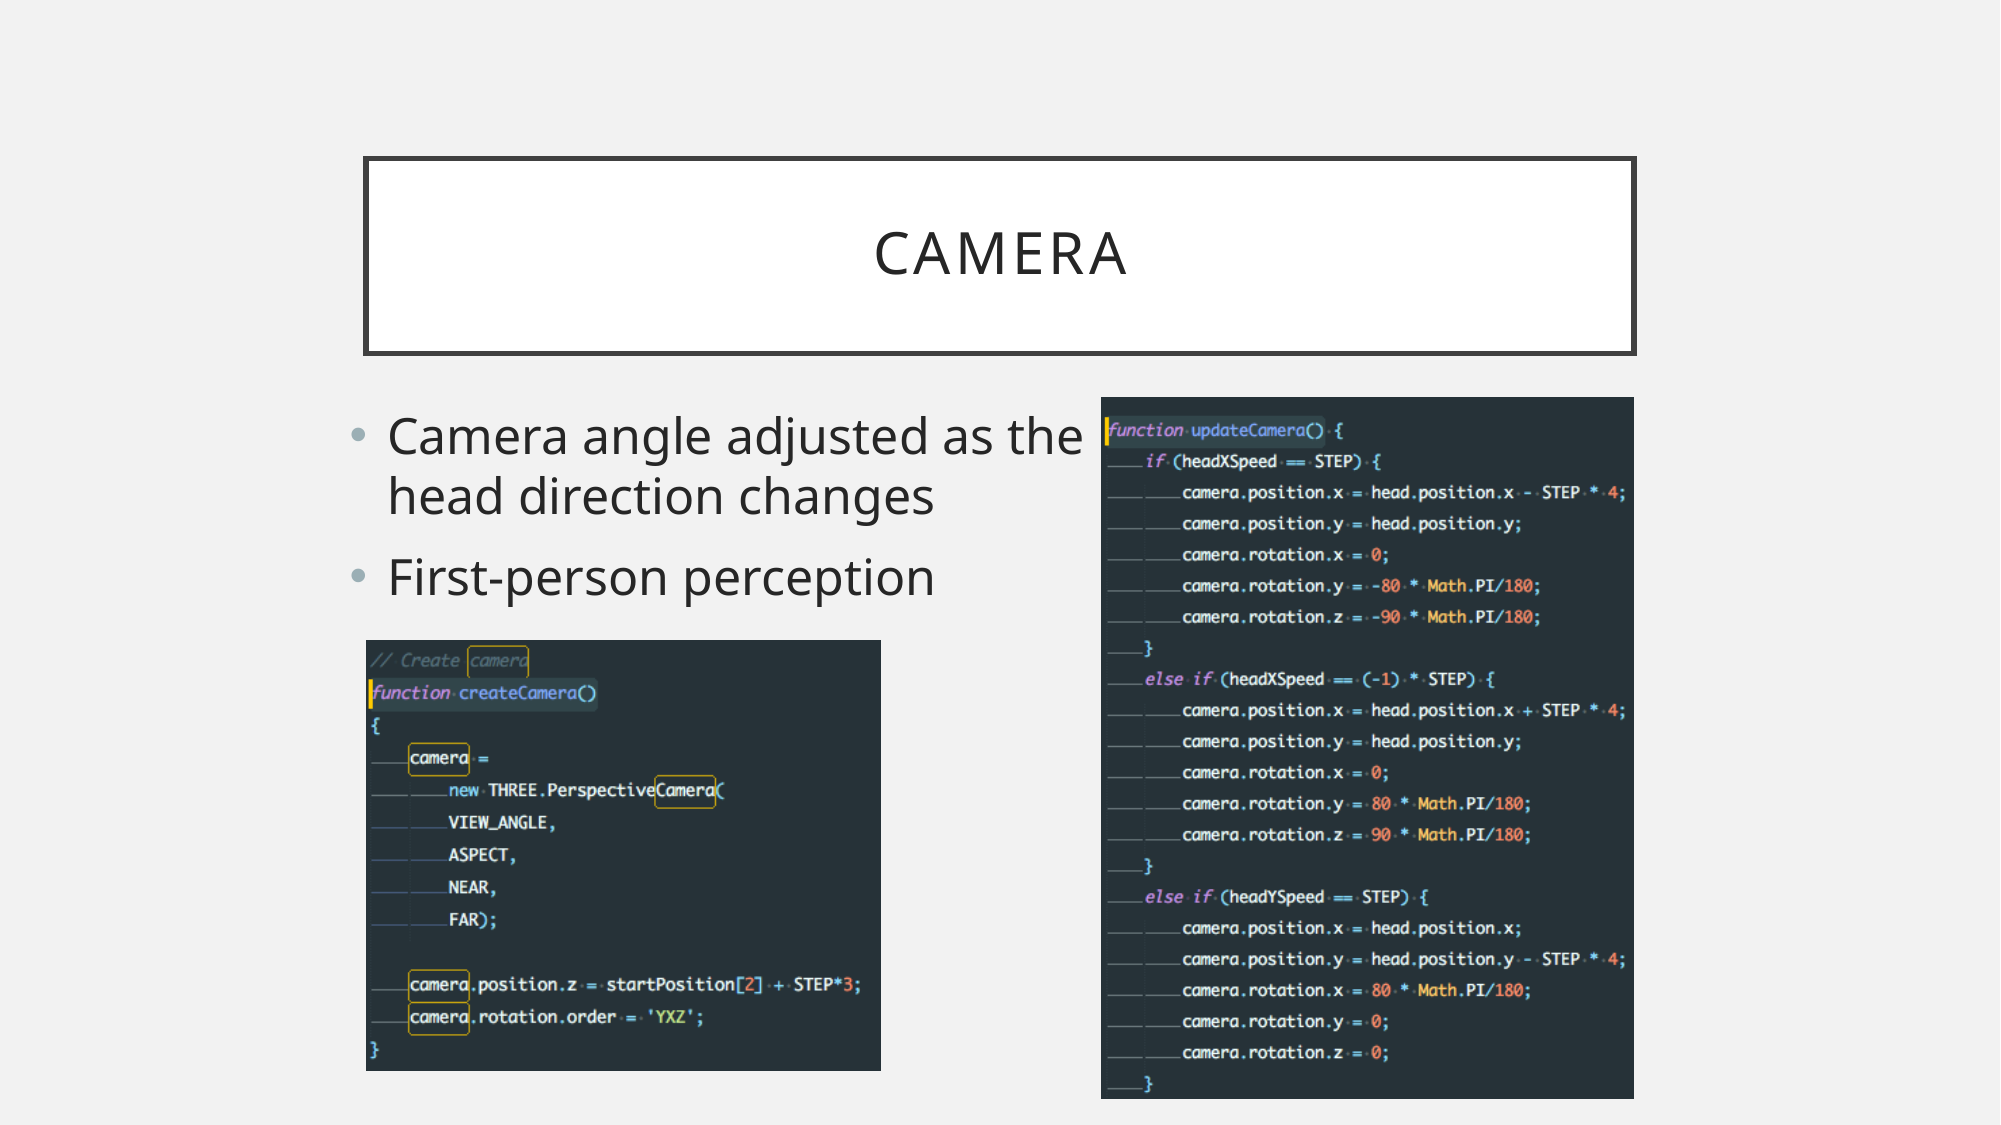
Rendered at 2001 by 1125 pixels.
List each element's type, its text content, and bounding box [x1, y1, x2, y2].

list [365, 640, 881, 1071]
picture [1101, 396, 1634, 1099]
title Camera [363, 156, 1637, 356]
text_box Camera angle adjusted as the head direction changes First-person perception [334, 397, 1101, 641]
